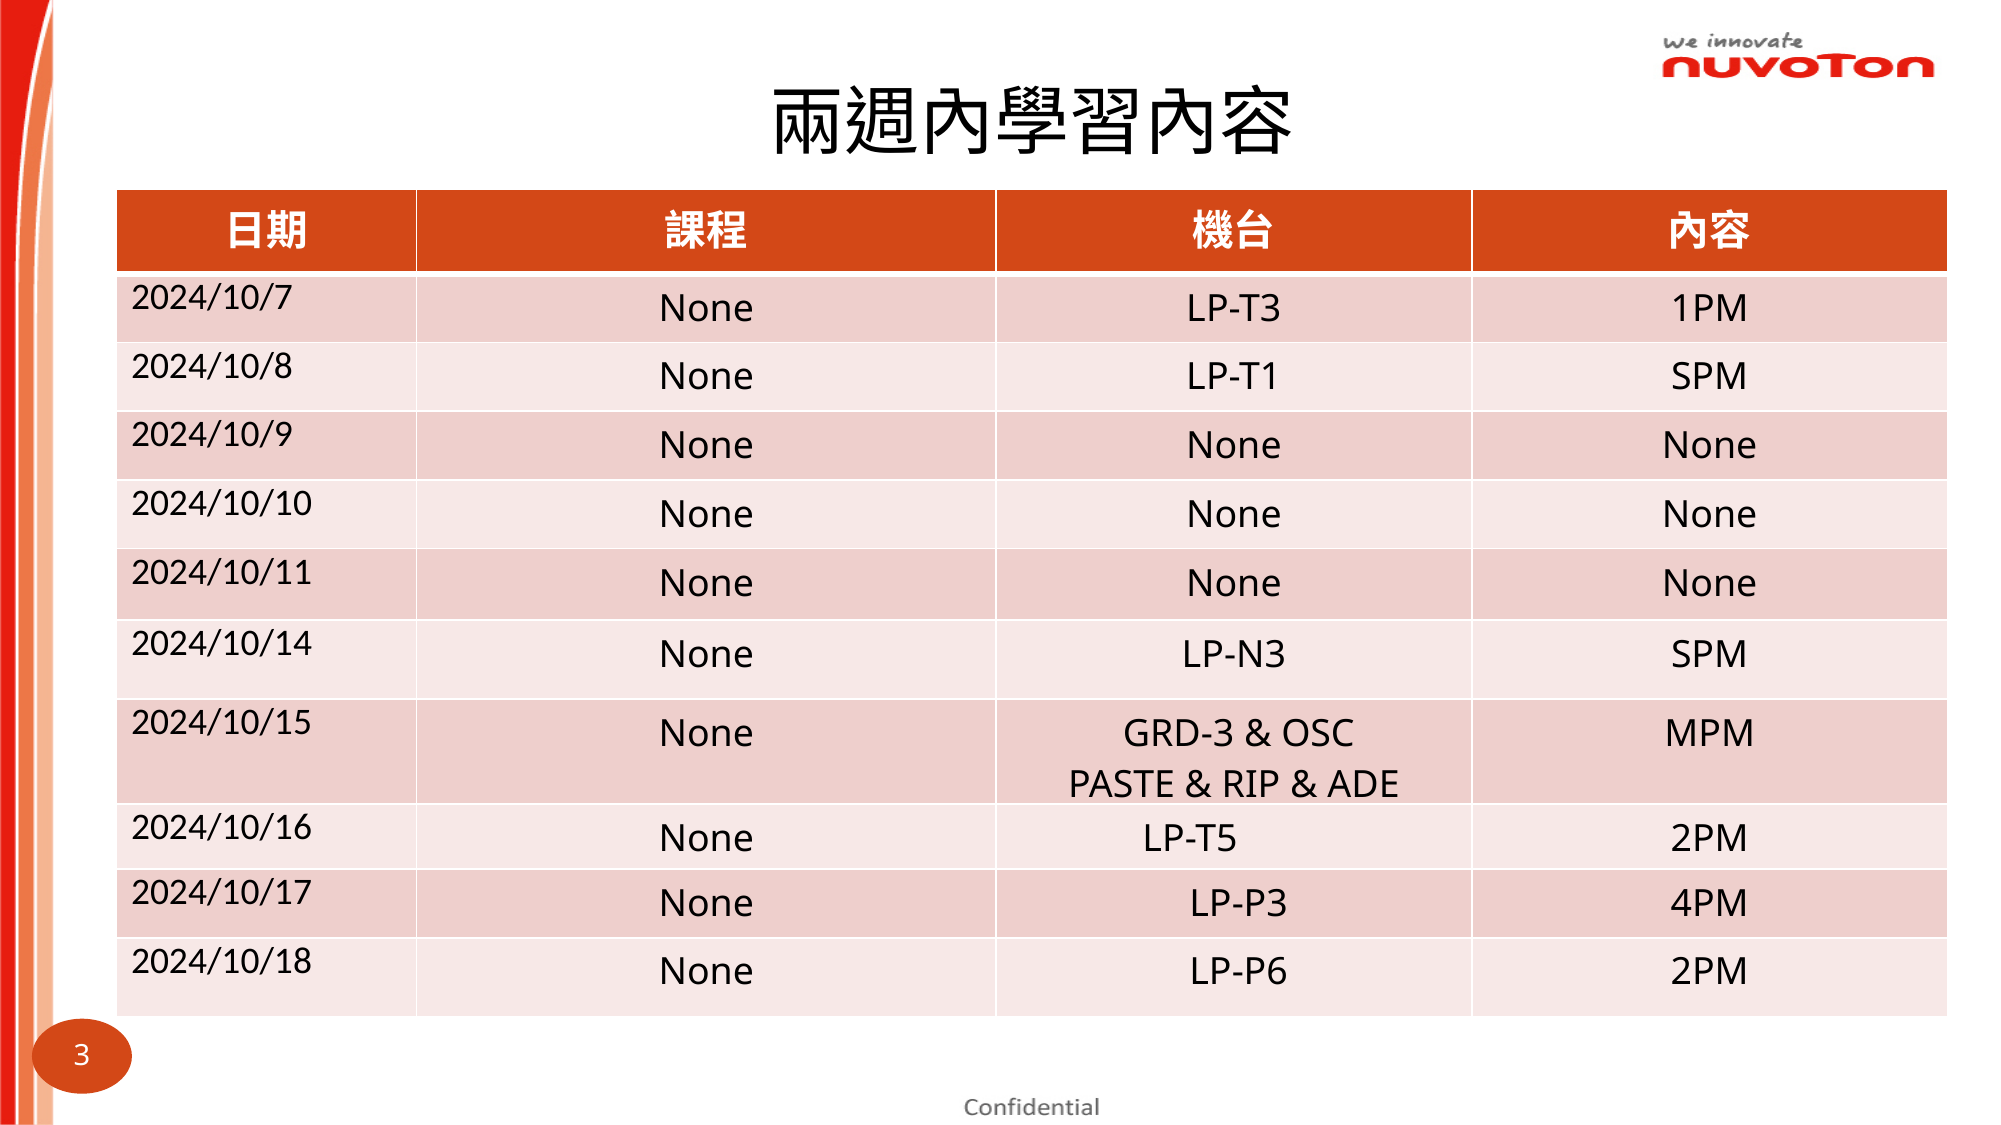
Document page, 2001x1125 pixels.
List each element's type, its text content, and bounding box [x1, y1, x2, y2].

table_cell 2024/10/17 [117, 870, 416, 937]
table_cell 2024/10/10 [117, 481, 416, 548]
table_cell 2024/10/11 [117, 549, 416, 619]
table_header 機台 [997, 190, 1471, 271]
table_cell LP-P6 [997, 939, 1471, 1016]
table_cell MPM [1473, 700, 1947, 803]
table_cell None [417, 700, 995, 803]
table_cell LP-T3 [997, 277, 1471, 342]
table_header 內容 [1473, 190, 1947, 271]
table_cell 2024/10/7 [117, 277, 416, 342]
table_cell None [997, 412, 1471, 479]
table_cell None [1473, 549, 1947, 619]
table_cell 4PM [1473, 870, 1947, 937]
table_cell 2024/10/9 [117, 412, 416, 479]
table_cell None [417, 939, 995, 1016]
table_cell None [997, 481, 1471, 548]
table_cell LP-T5 [997, 805, 1471, 868]
table_cell None [417, 621, 995, 698]
table_cell None [417, 805, 995, 868]
table_cell None [1473, 481, 1947, 548]
table_cell GRD-3 & OSC PASTE & RIP & ADE [997, 700, 1471, 803]
table_cell LP-T1 [997, 343, 1471, 410]
table_cell 2PM [1473, 939, 1947, 1016]
table_header 日期 [117, 190, 416, 271]
table_cell None [417, 481, 995, 548]
table_cell None [997, 549, 1471, 619]
table_cell None [417, 412, 995, 479]
table_cell 2024/10/14 [117, 621, 416, 698]
table_cell None [417, 870, 995, 937]
table_cell None [1473, 412, 1947, 479]
table_cell None [417, 277, 995, 342]
table_cell SPM [1473, 343, 1947, 410]
table_cell 2024/10/15 [117, 700, 416, 803]
table_cell 2024/10/18 [117, 939, 416, 1016]
table_header 課程 [417, 190, 995, 271]
text_box 兩週內學習內容 [297, 65, 1767, 171]
table_cell LP-N3 [997, 621, 1471, 698]
picture [0, 0, 2000, 1125]
table_cell None [417, 549, 995, 619]
table_cell 1PM [1473, 277, 1947, 342]
table_cell 2024/10/8 [117, 343, 416, 410]
table_cell LP-P3 [997, 870, 1471, 937]
table_cell SPM [1473, 621, 1947, 698]
table_cell 2PM [1473, 805, 1947, 868]
table_cell 2024/10/16 [117, 805, 416, 868]
slide_number 3 [31, 1018, 132, 1094]
table_cell None [417, 343, 995, 410]
